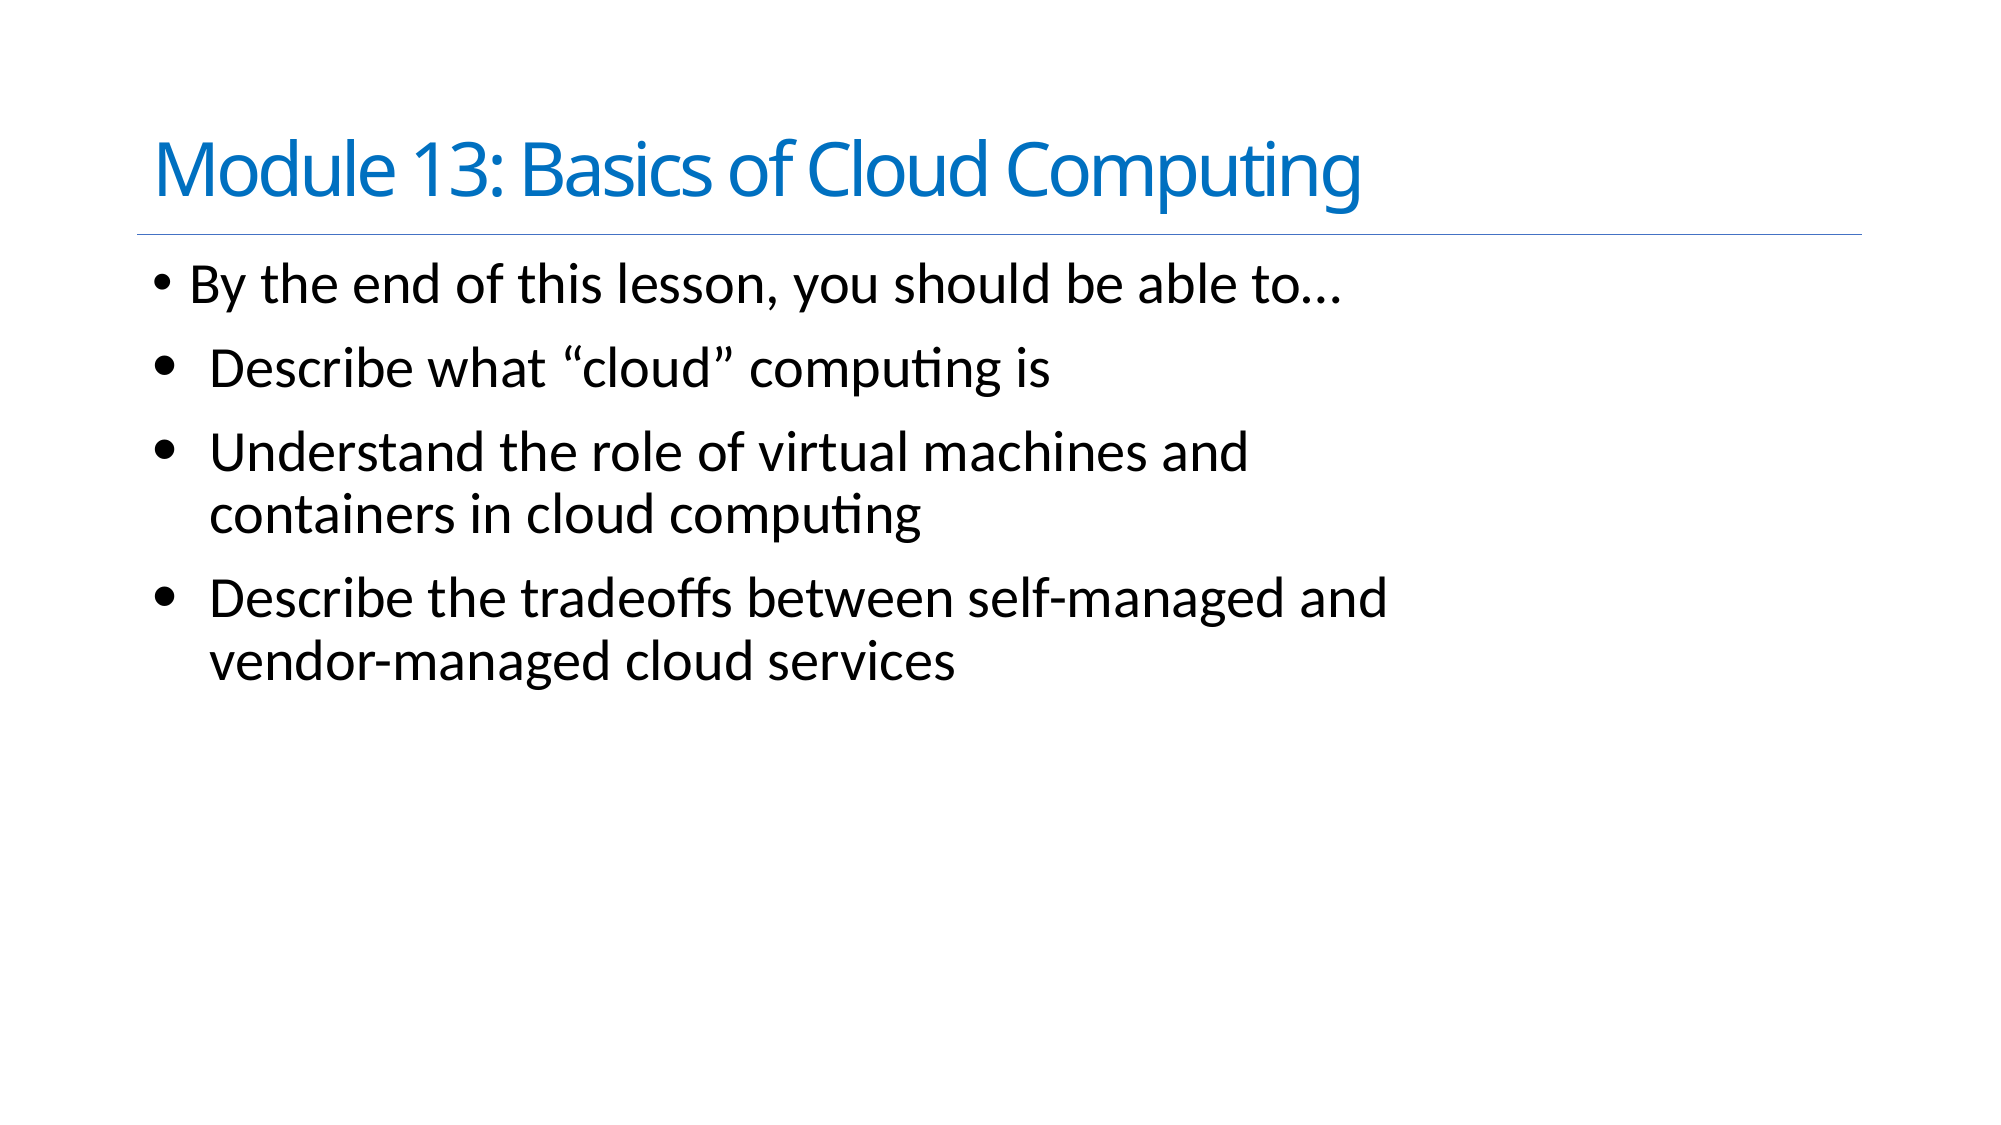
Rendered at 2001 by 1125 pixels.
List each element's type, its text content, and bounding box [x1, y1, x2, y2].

list By the end of this lesson, you should be able to… Describe what “cloud” computing is Understand the role of virtual machines and containers in cloud computing Describe the tradeoffs between self-managed and vendor-managed cloud services [137, 246, 1432, 960]
title Module 13: Basics of Cloud Computing [137, 3, 1863, 221]
